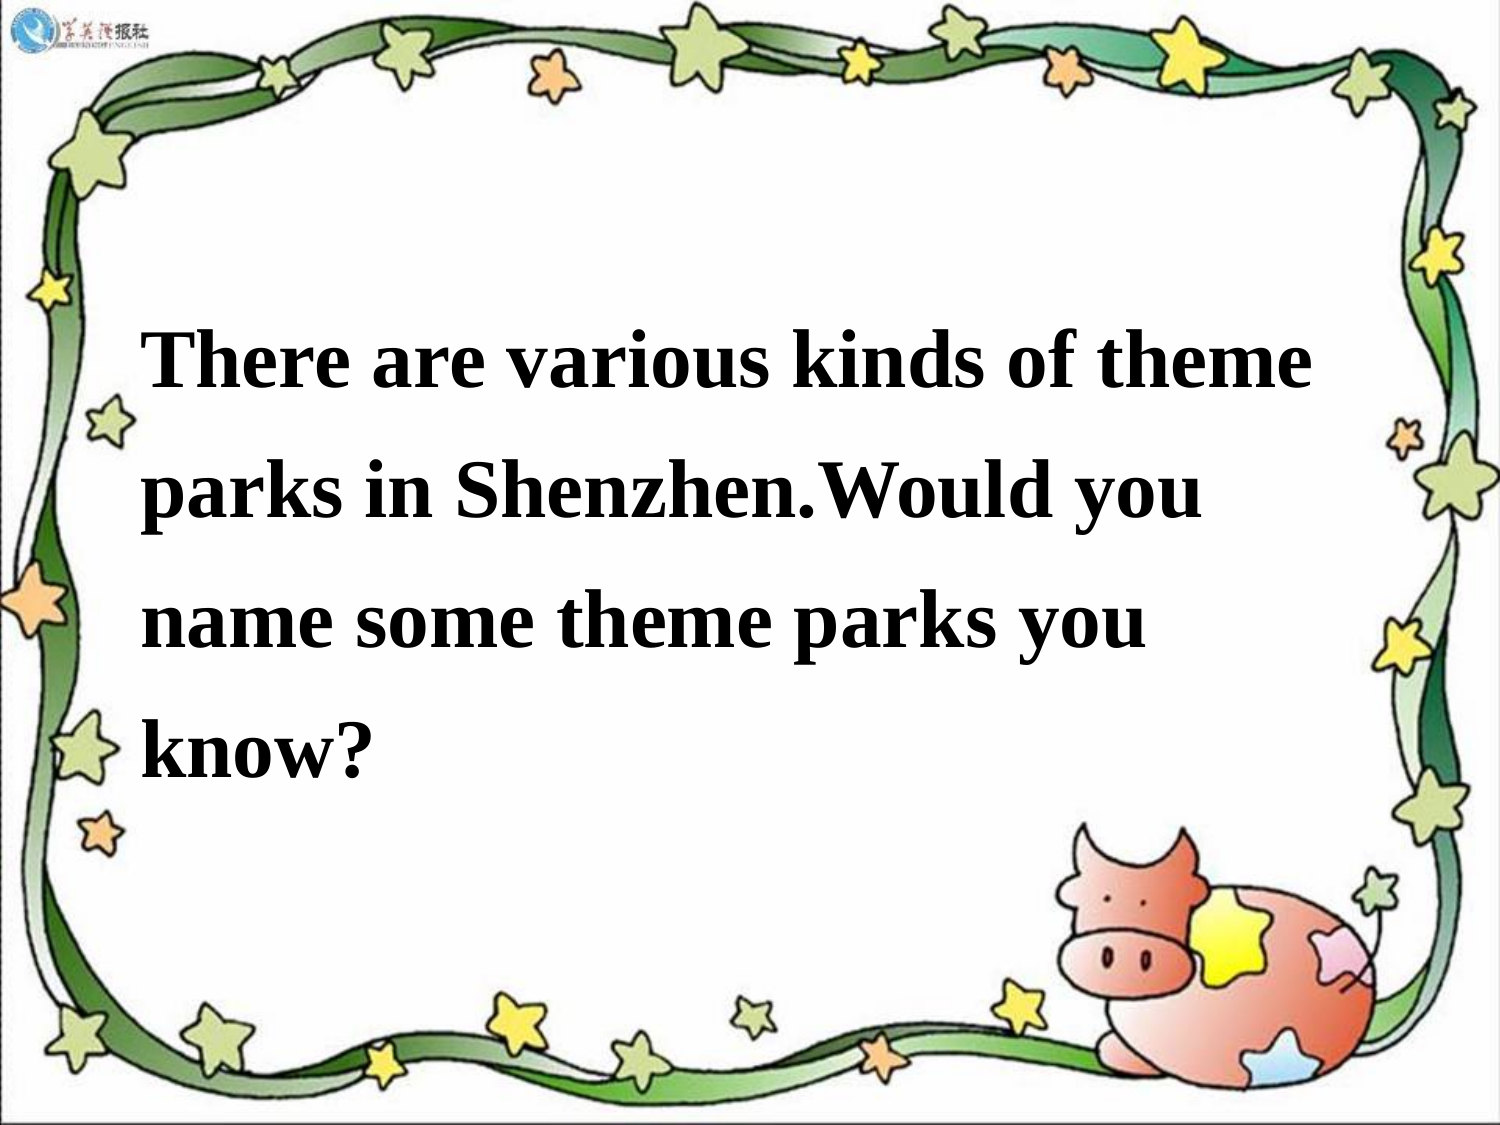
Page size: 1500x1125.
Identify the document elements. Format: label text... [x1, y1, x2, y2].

text_box There are various kinds of theme parks in Shenzhen.Would you name some theme parks you know? [125, 267, 1402, 802]
picture [0, 0, 1500, 1125]
